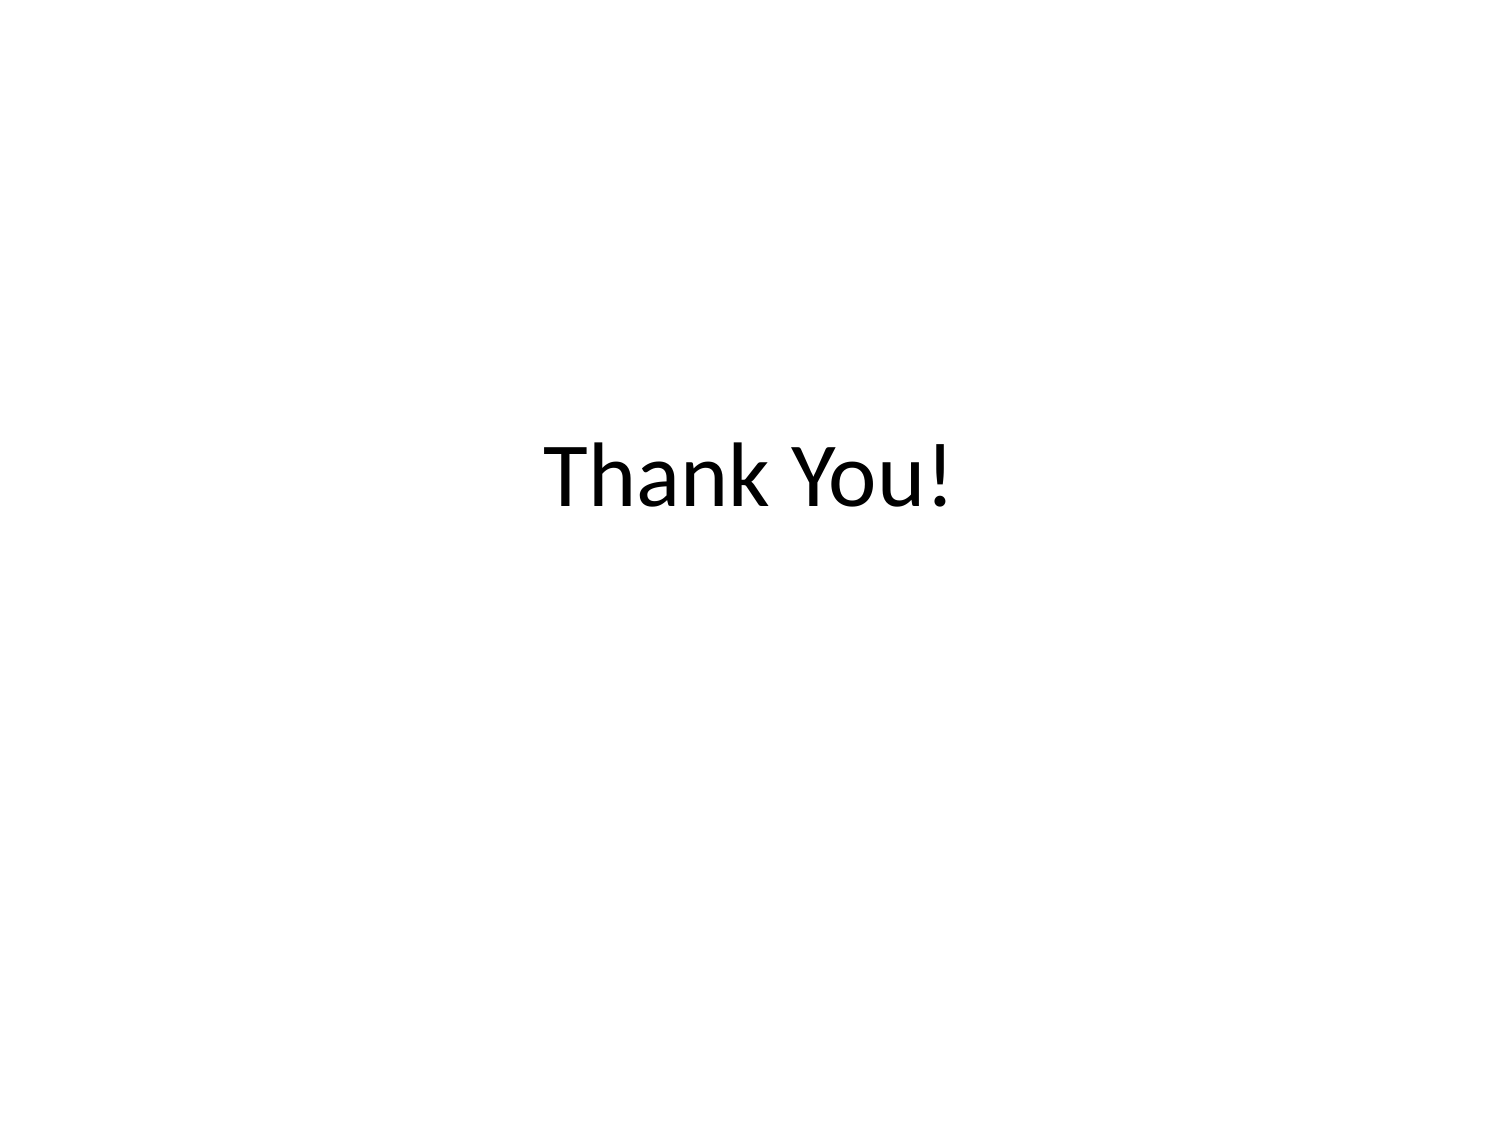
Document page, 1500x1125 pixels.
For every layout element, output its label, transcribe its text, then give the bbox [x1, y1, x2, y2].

title Thank You! [112, 349, 1388, 591]
